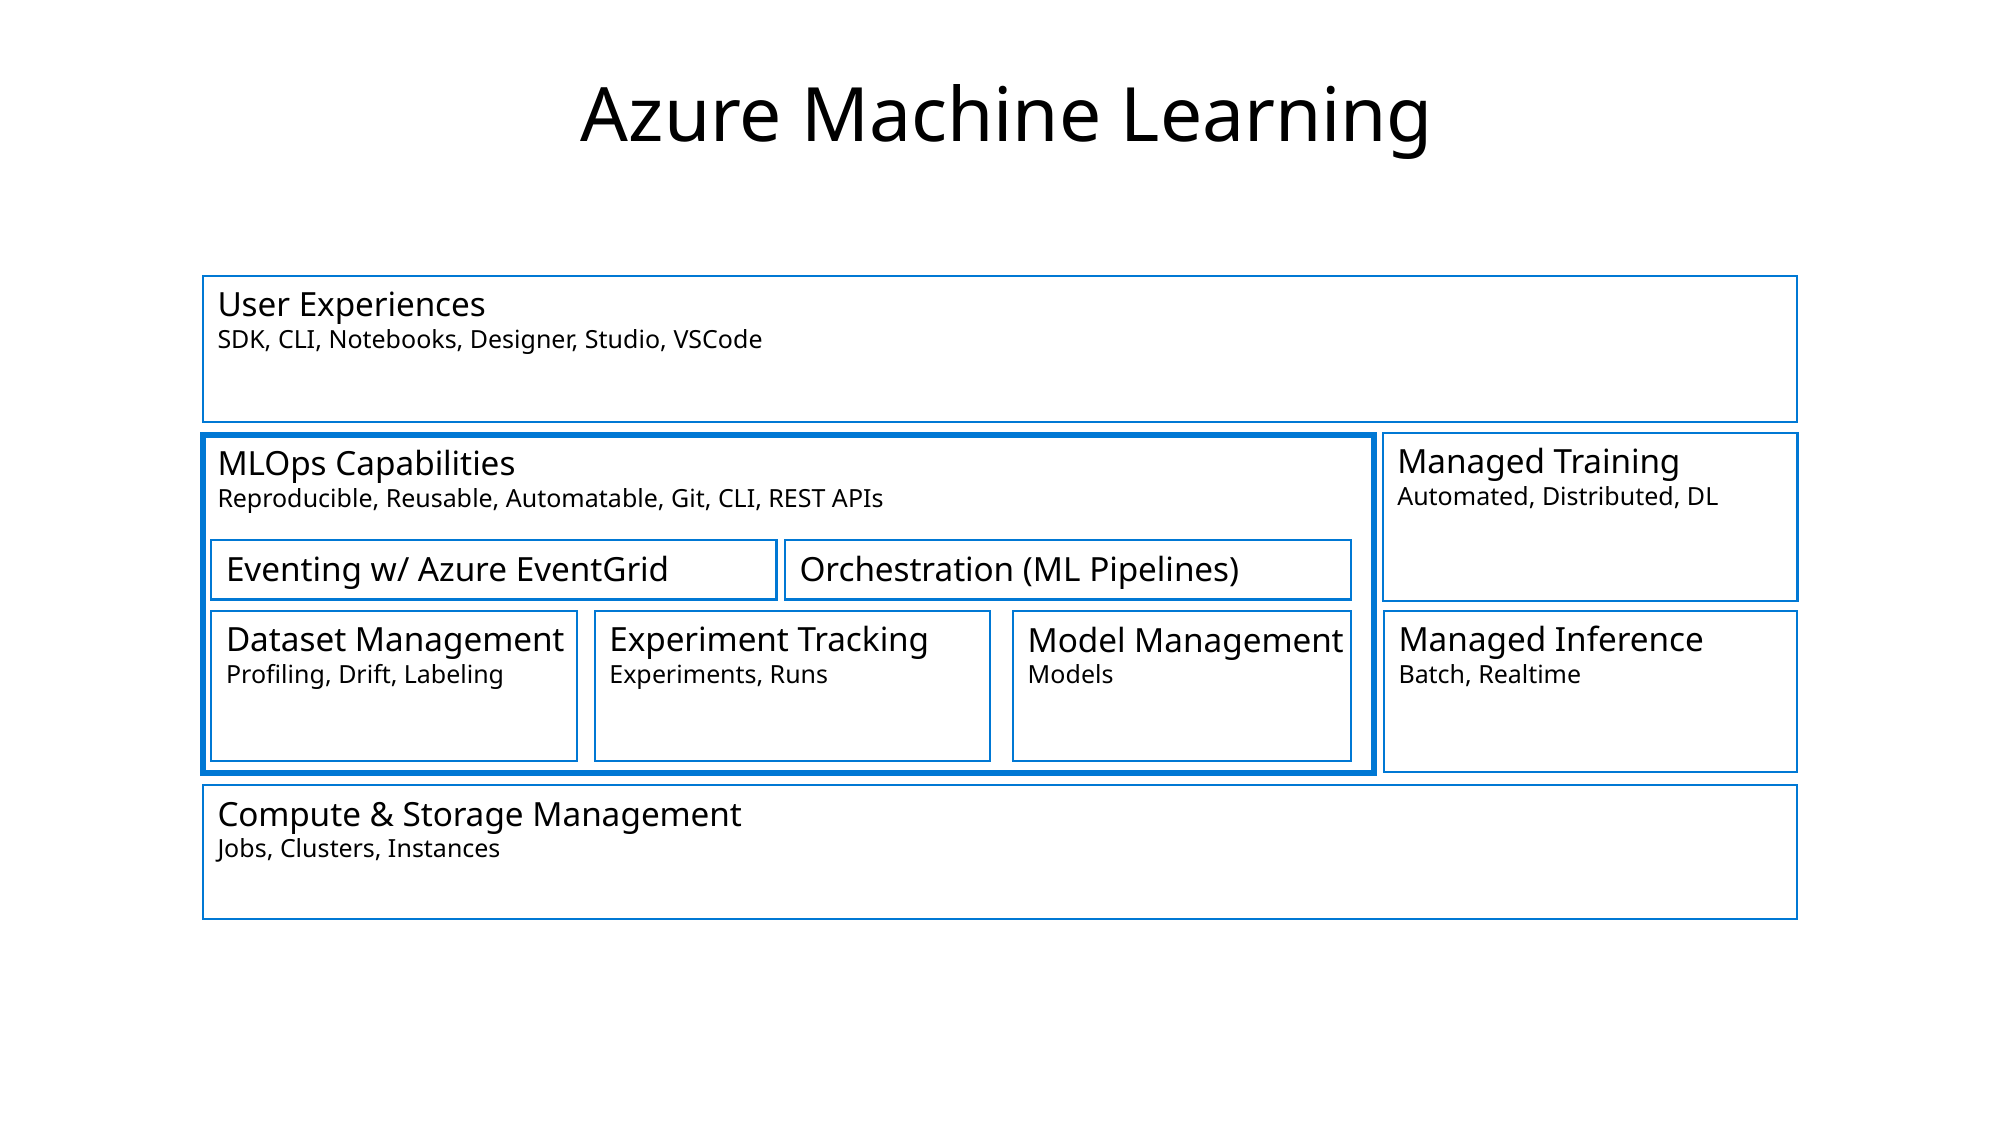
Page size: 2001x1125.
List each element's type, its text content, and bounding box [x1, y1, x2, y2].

text_box Eventing w/ Azure EventGrid [211, 540, 777, 600]
text_box User Experiences SDK, CLI, Notebooks, Designer, Studio, VSCode [202, 276, 1797, 422]
text_box Compute & Storage Management Jobs, Clusters, Instances [202, 785, 1797, 919]
text_box Managed Training Automated, Distributed, DL [1382, 433, 1798, 601]
text_box Managed Inference Batch, Realtime [1383, 611, 1797, 772]
text_box Dataset Management Profiling, Drift, Labeling [211, 611, 577, 761]
text_box MLOps Capabilities Reproducible, Reusable, Automatable, Git, CLI, REST APIs [202, 435, 1374, 774]
title Azure Machine Learning [69, 49, 1930, 172]
text_box Experiment Tracking Experiments, Runs [594, 611, 990, 761]
text_box Model Management Models [1012, 611, 1351, 761]
text_box Orchestration (ML Pipelines) [784, 540, 1351, 600]
